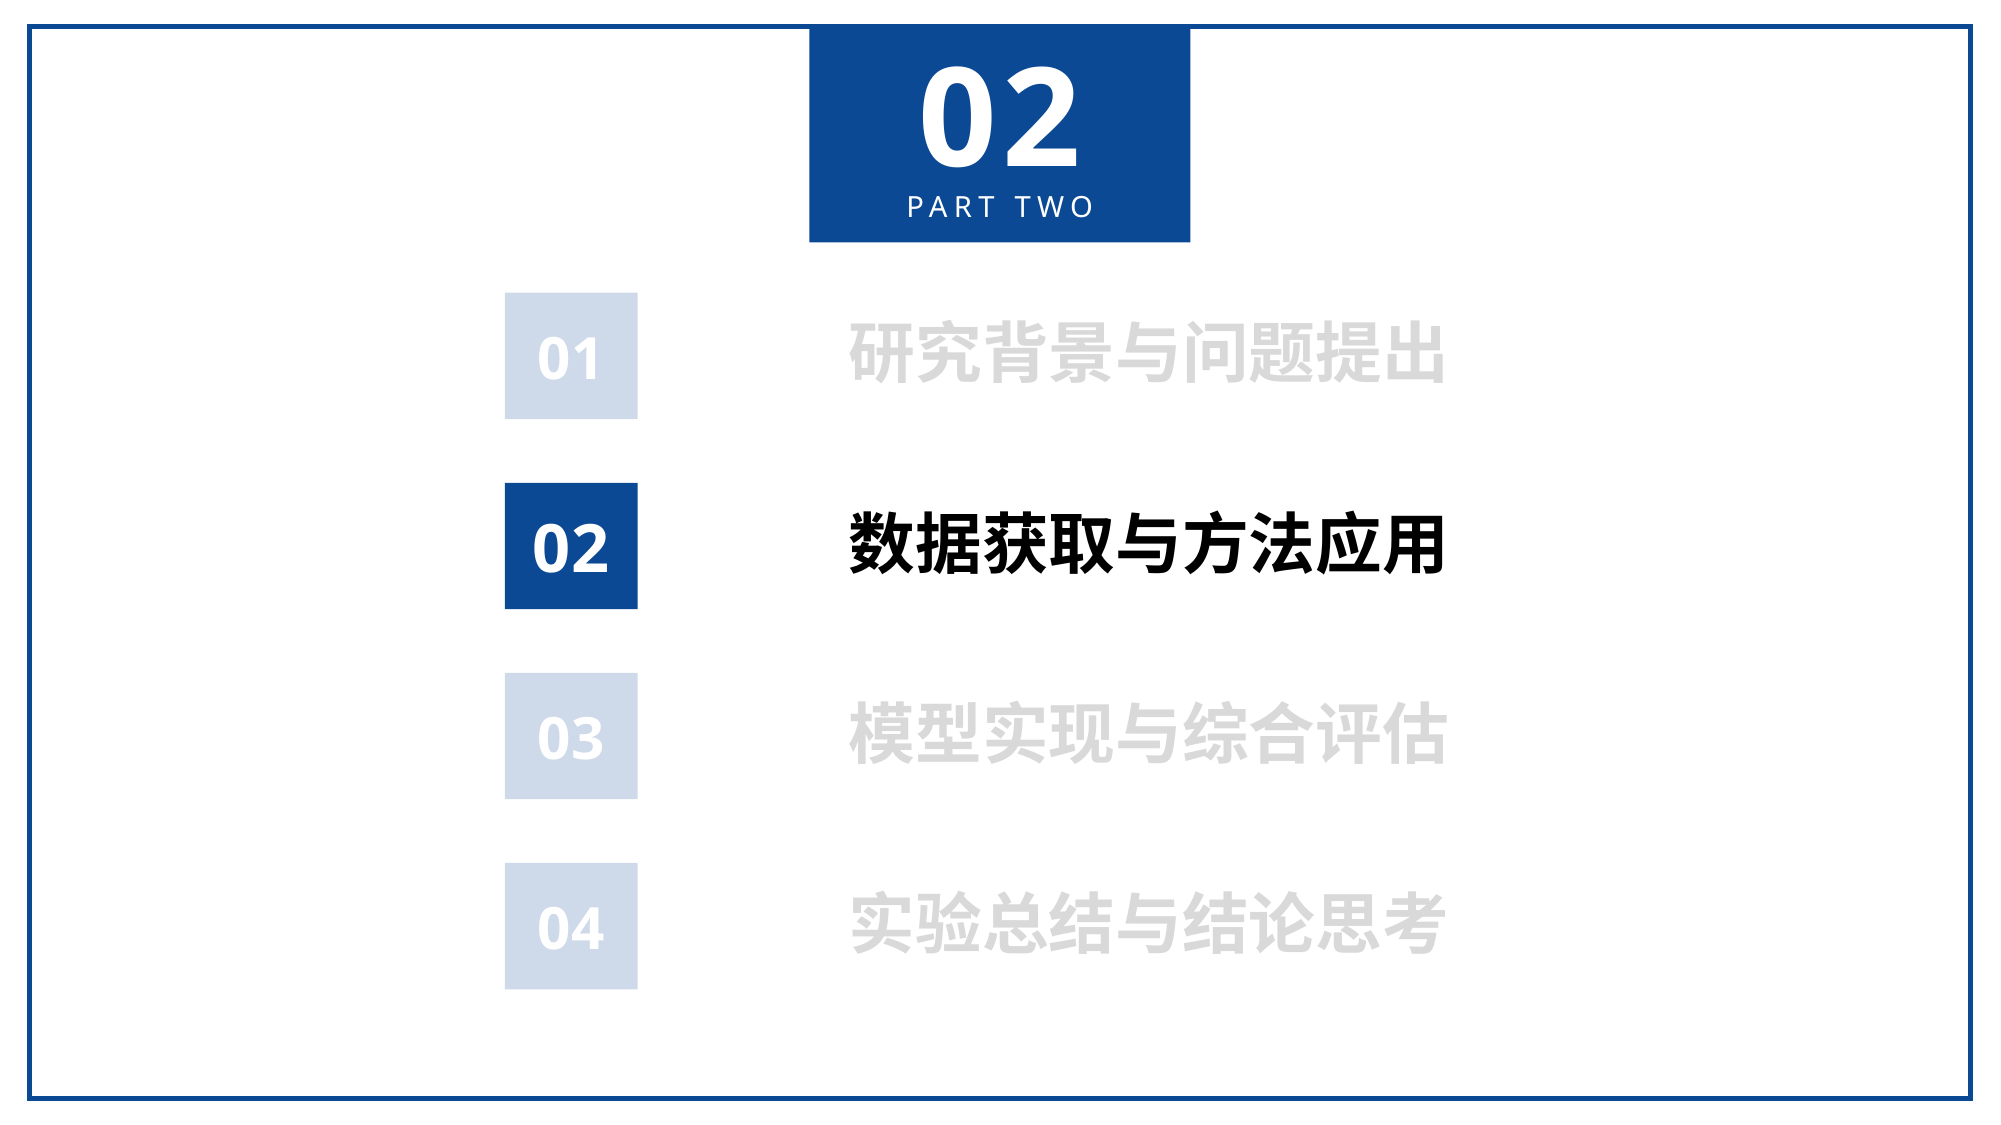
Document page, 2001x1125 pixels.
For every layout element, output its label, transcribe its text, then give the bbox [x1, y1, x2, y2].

text_box 实验总结与结论思考 [790, 874, 1508, 969]
text_box 02 [903, 21, 1097, 180]
text_box 数据获取与方法应用 [790, 493, 1508, 589]
text_box 02 [504, 482, 639, 610]
text_box 模型实现与综合评估 [790, 684, 1508, 779]
text_box 03 [504, 672, 639, 800]
text_box 04 [504, 862, 639, 990]
text_box [808, 25, 1191, 244]
text_box 01 [504, 292, 639, 420]
text_box 研究背景与问题提出 [790, 303, 1508, 399]
text_box PART TWO [891, 180, 1109, 231]
